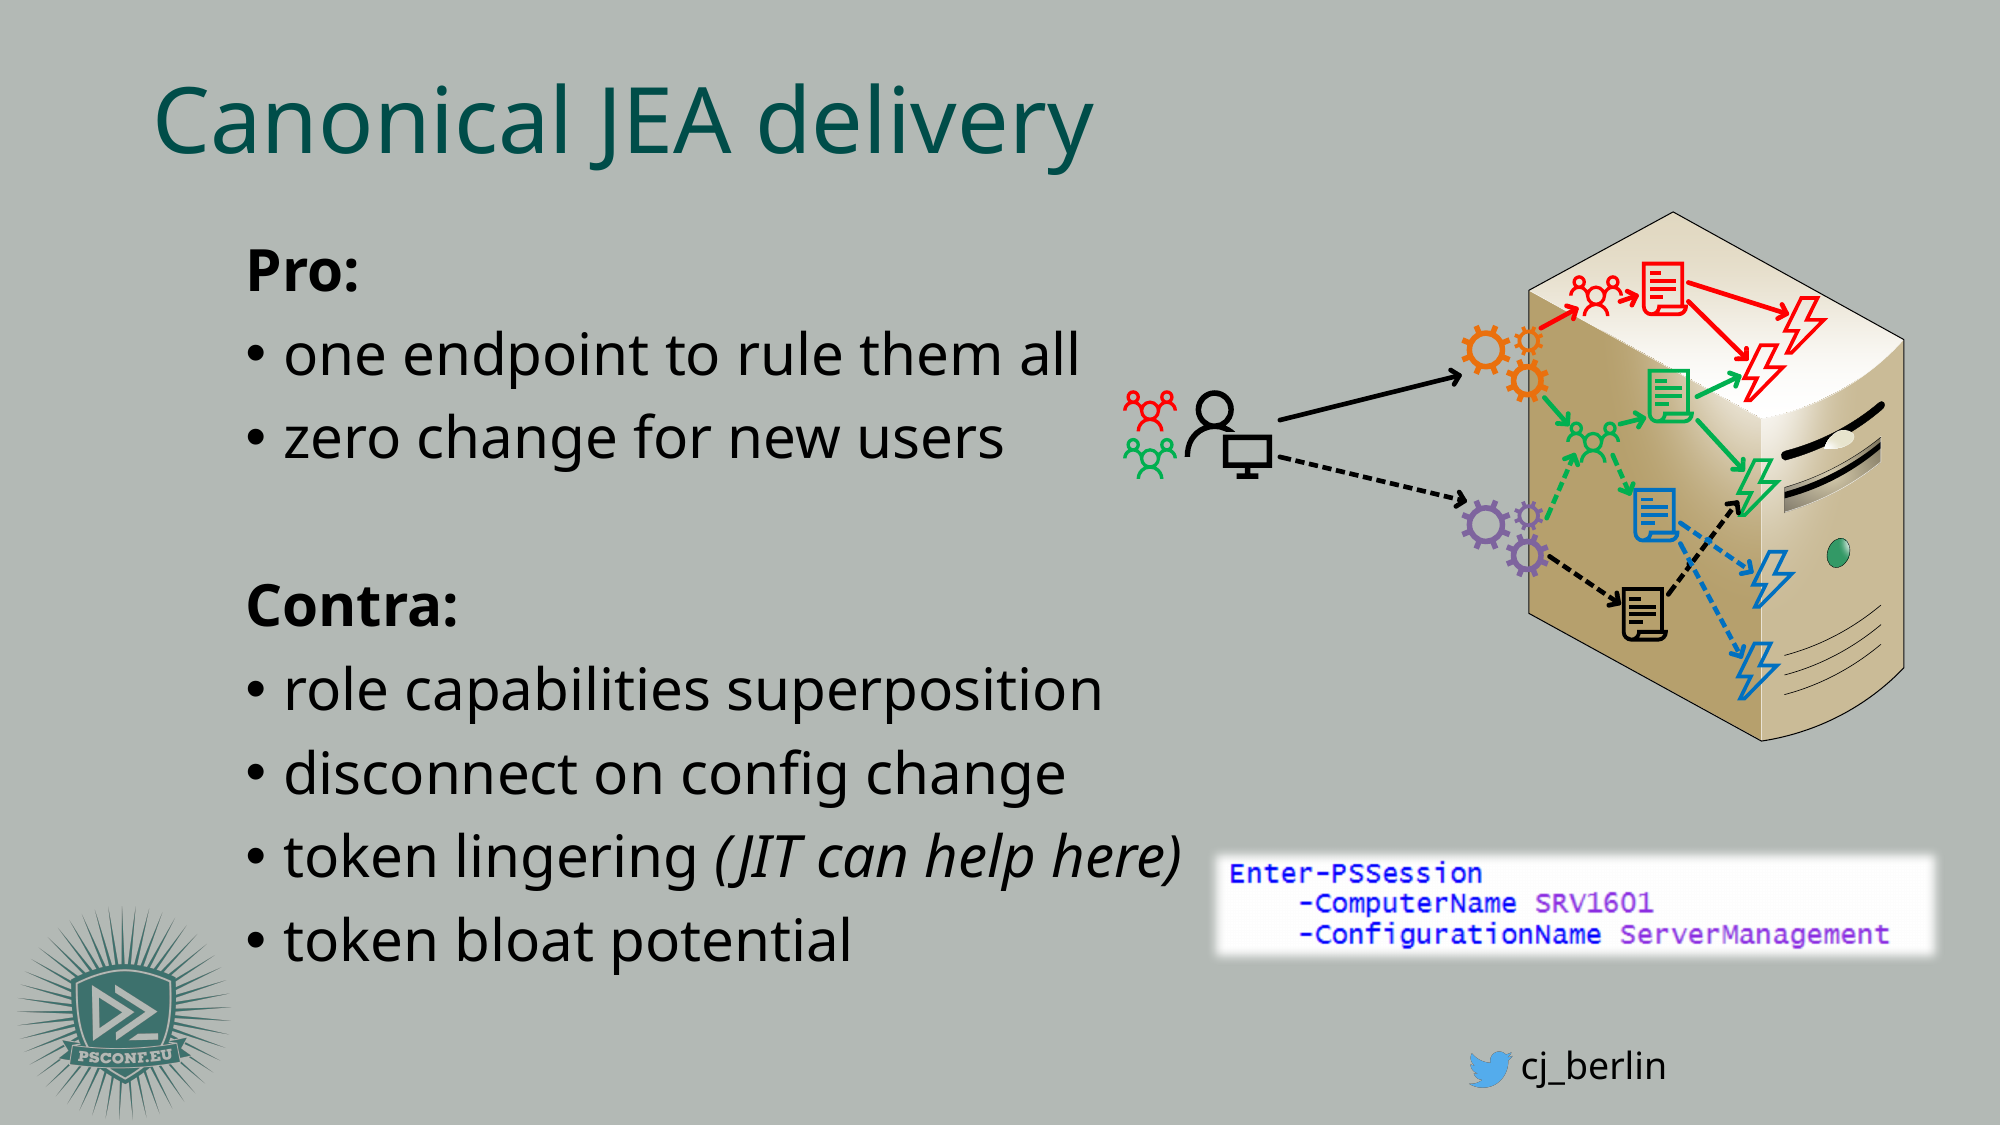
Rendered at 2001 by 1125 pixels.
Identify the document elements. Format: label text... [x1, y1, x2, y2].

picture [1458, 1037, 1523, 1103]
title Canonical JEA delivery [137, 59, 1863, 188]
picture [1206, 844, 1945, 966]
list Pro: one endpoint to rule them all zero change for new users Contra: role capabilities superposition disconnect on config change token lingering (JIT can help here) token bloat potential [230, 233, 1863, 1014]
footer cj_berlin [1505, 1037, 1863, 1098]
picture [1121, 210, 1905, 742]
